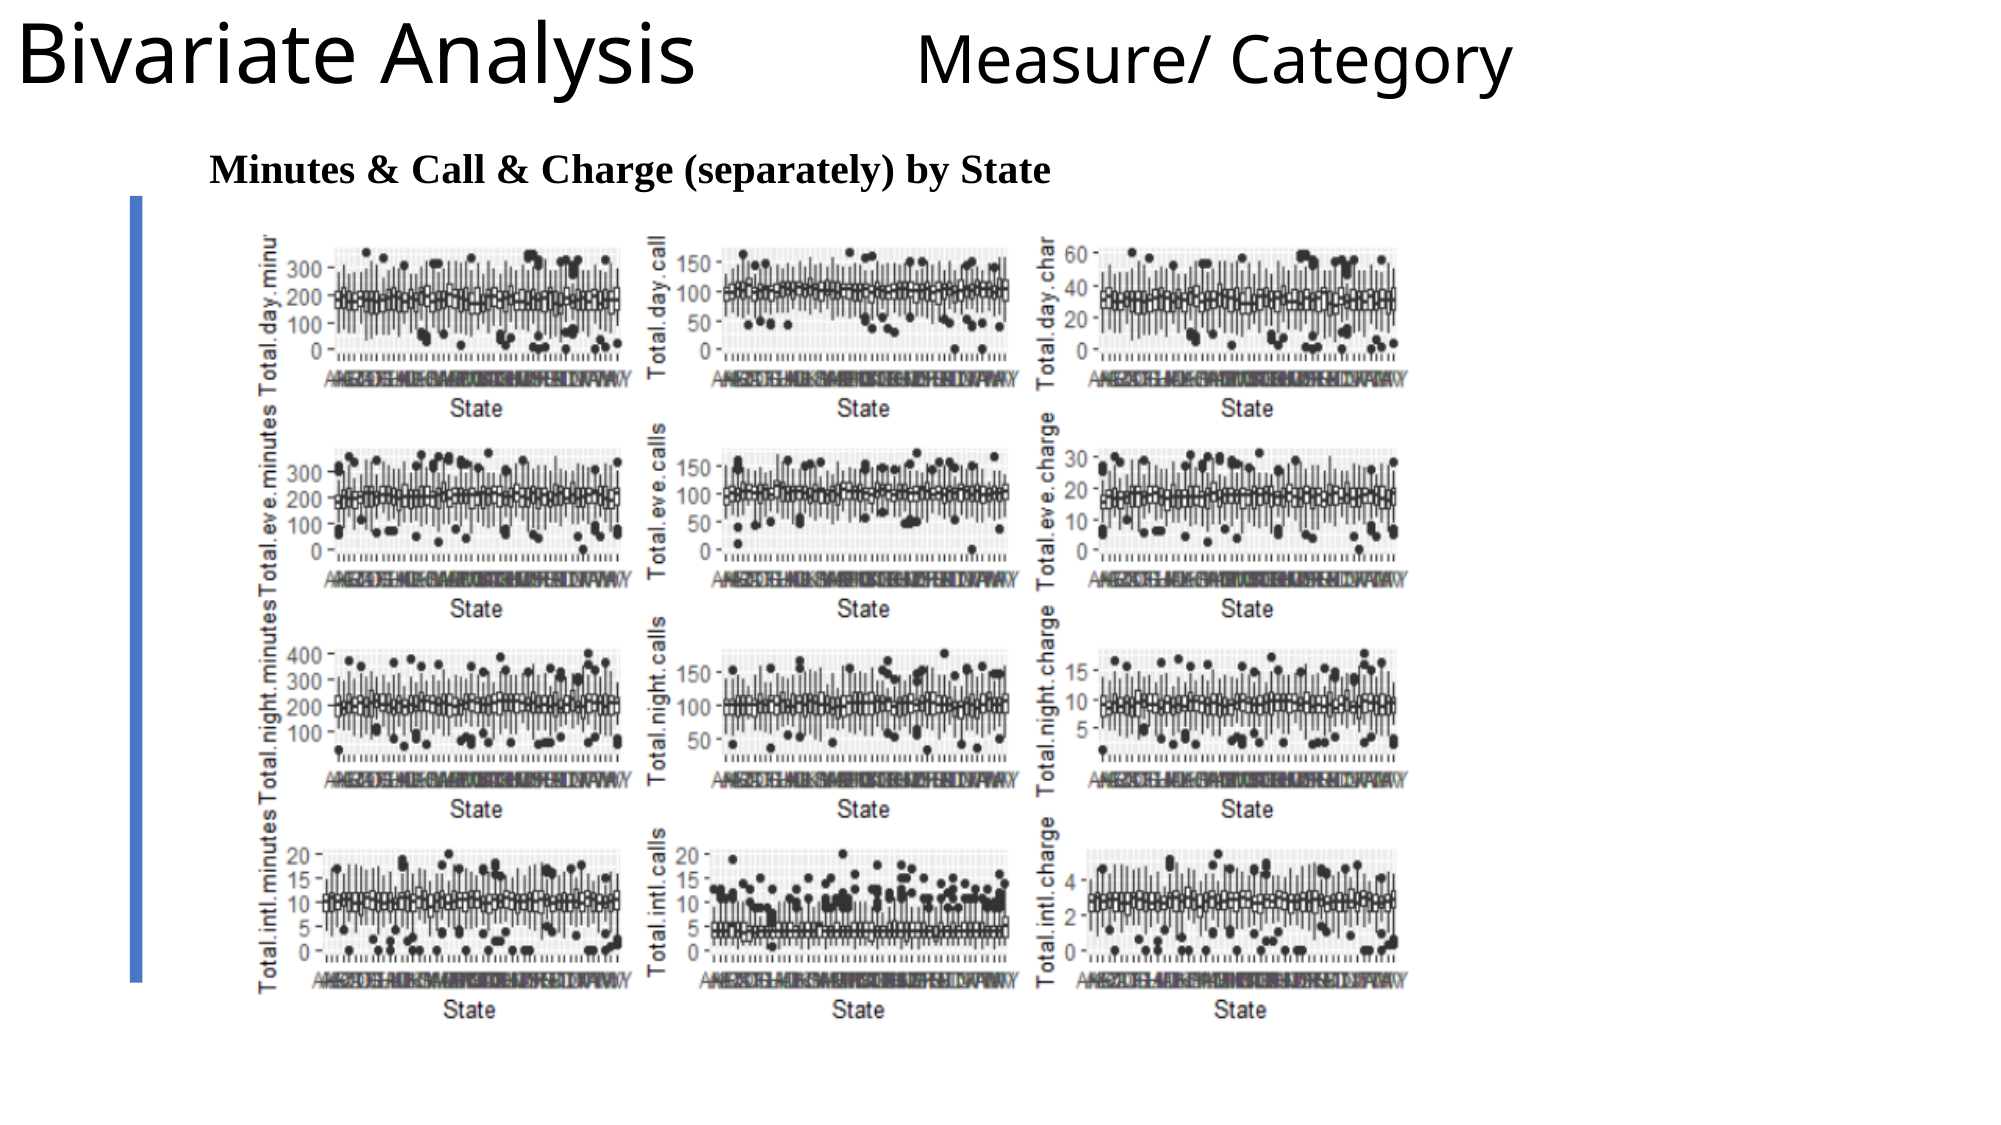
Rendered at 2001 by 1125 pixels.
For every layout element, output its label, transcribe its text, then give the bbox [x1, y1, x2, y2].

text_box Bivariate Analysis Measure/ Category [0, 0, 2000, 109]
picture [251, 220, 1443, 1032]
list Minutes & Call & Charge (separately) by State [0, 137, 1321, 201]
